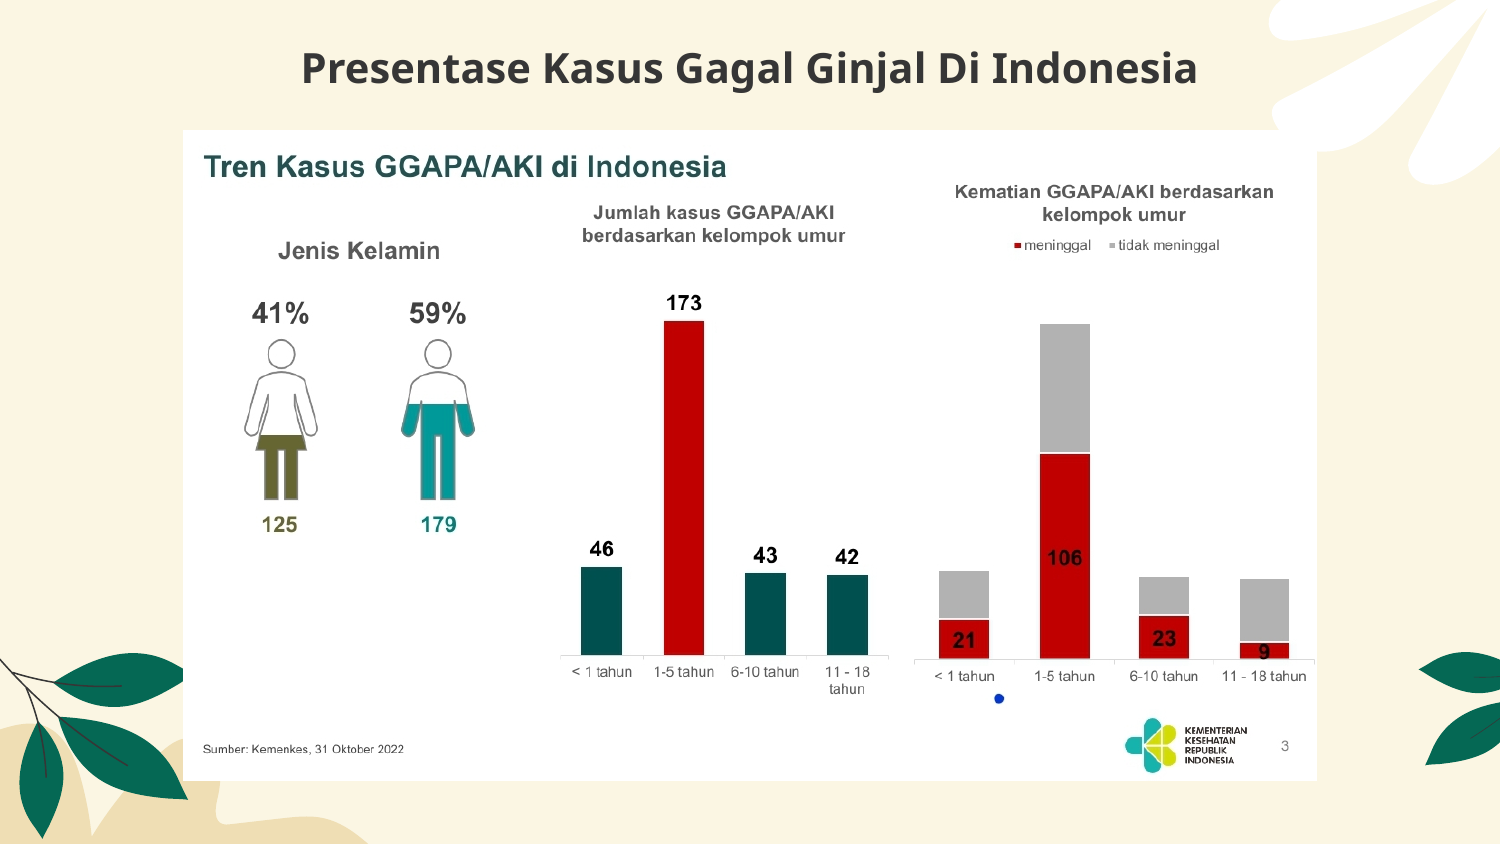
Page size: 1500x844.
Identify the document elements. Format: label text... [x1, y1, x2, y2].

picture [183, 130, 1317, 781]
text_box Presentase Kasus Gagal Ginjal Di Indonesia [190, 26, 1310, 117]
